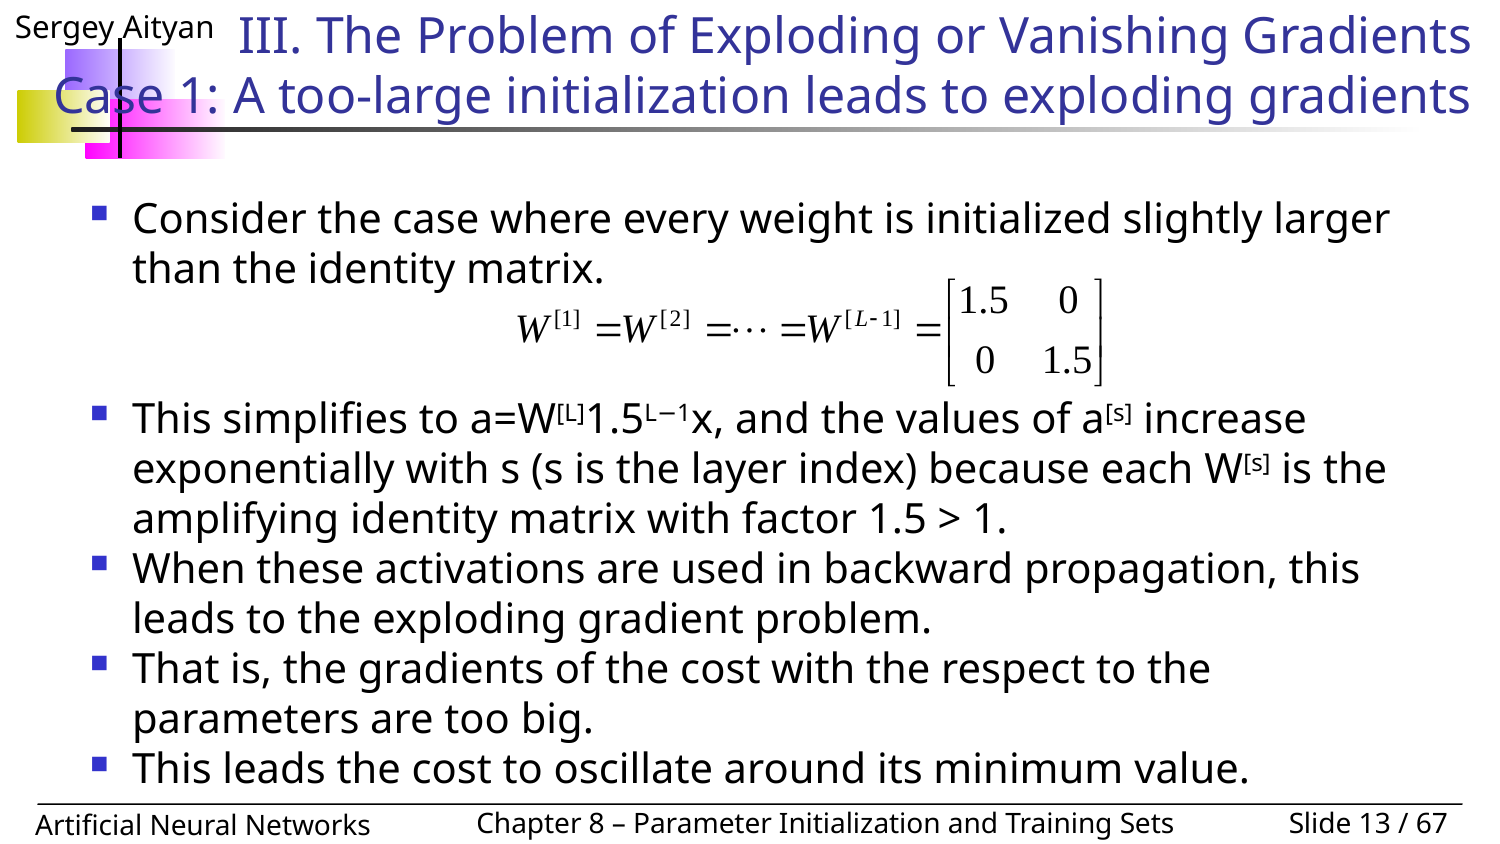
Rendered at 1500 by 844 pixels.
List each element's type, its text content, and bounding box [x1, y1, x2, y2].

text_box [512, 271, 1118, 394]
title III. The Problem of Exploding or Vanishing Gradients Case 1: A too-large initialization leads to exploding gradients [12, 50, 1488, 132]
list Consider the case where every weight is initialized slightly larger than the identity matrix. This simplifies to a=W[L]1.5L−1x, and the values of a[s] increase exponentially with s (s is the layer index) because each W[s] is the amplifying identity matrix with factor 1.5 > 1. When these activations are used in backward propagation, this leads to the exploding gradient problem. That is, the gradients of the cost with the respect to the parameters are too big. This leads the cost to oscillate around its minimum value. [75, 184, 1450, 265]
